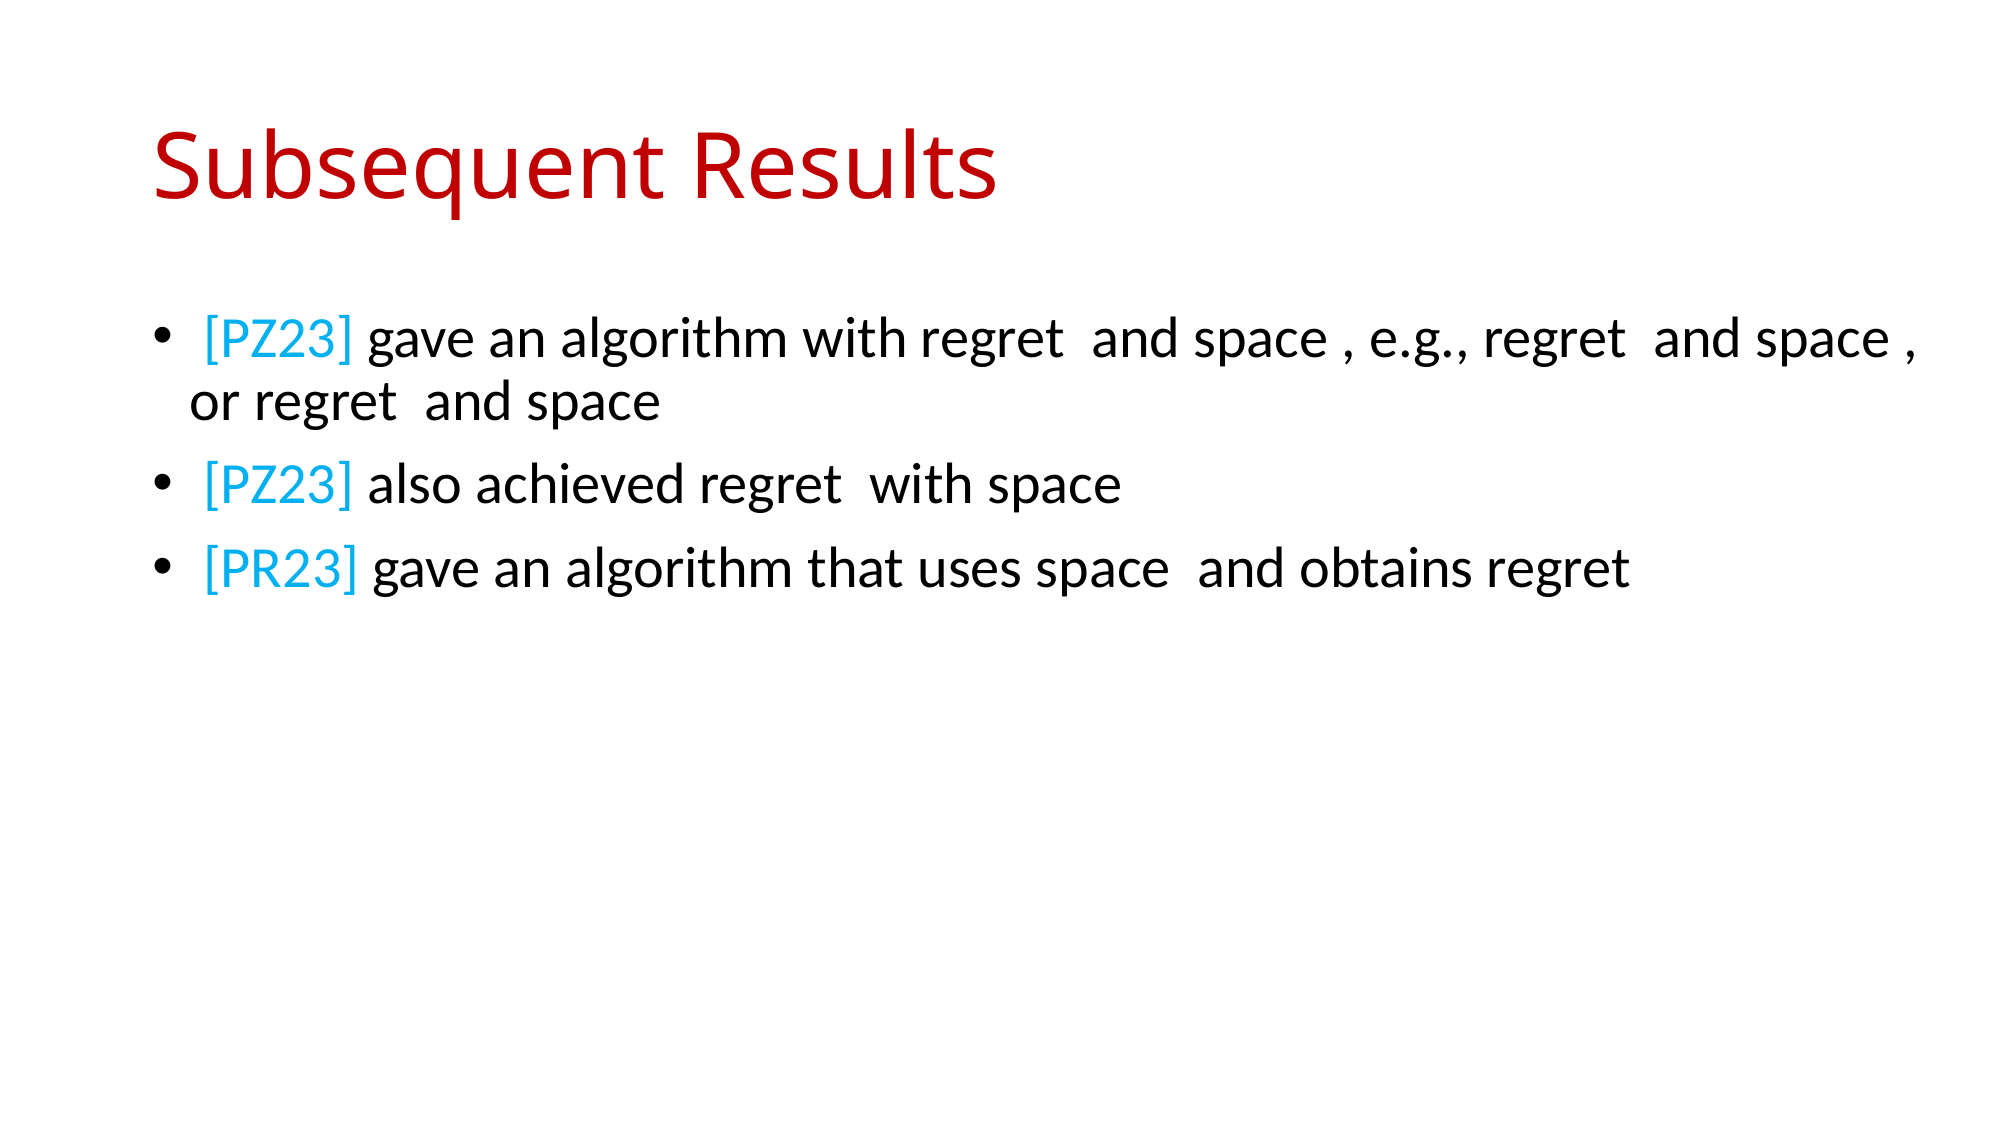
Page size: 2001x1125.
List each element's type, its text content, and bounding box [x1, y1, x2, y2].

title Subsequent Results [137, 59, 1863, 278]
